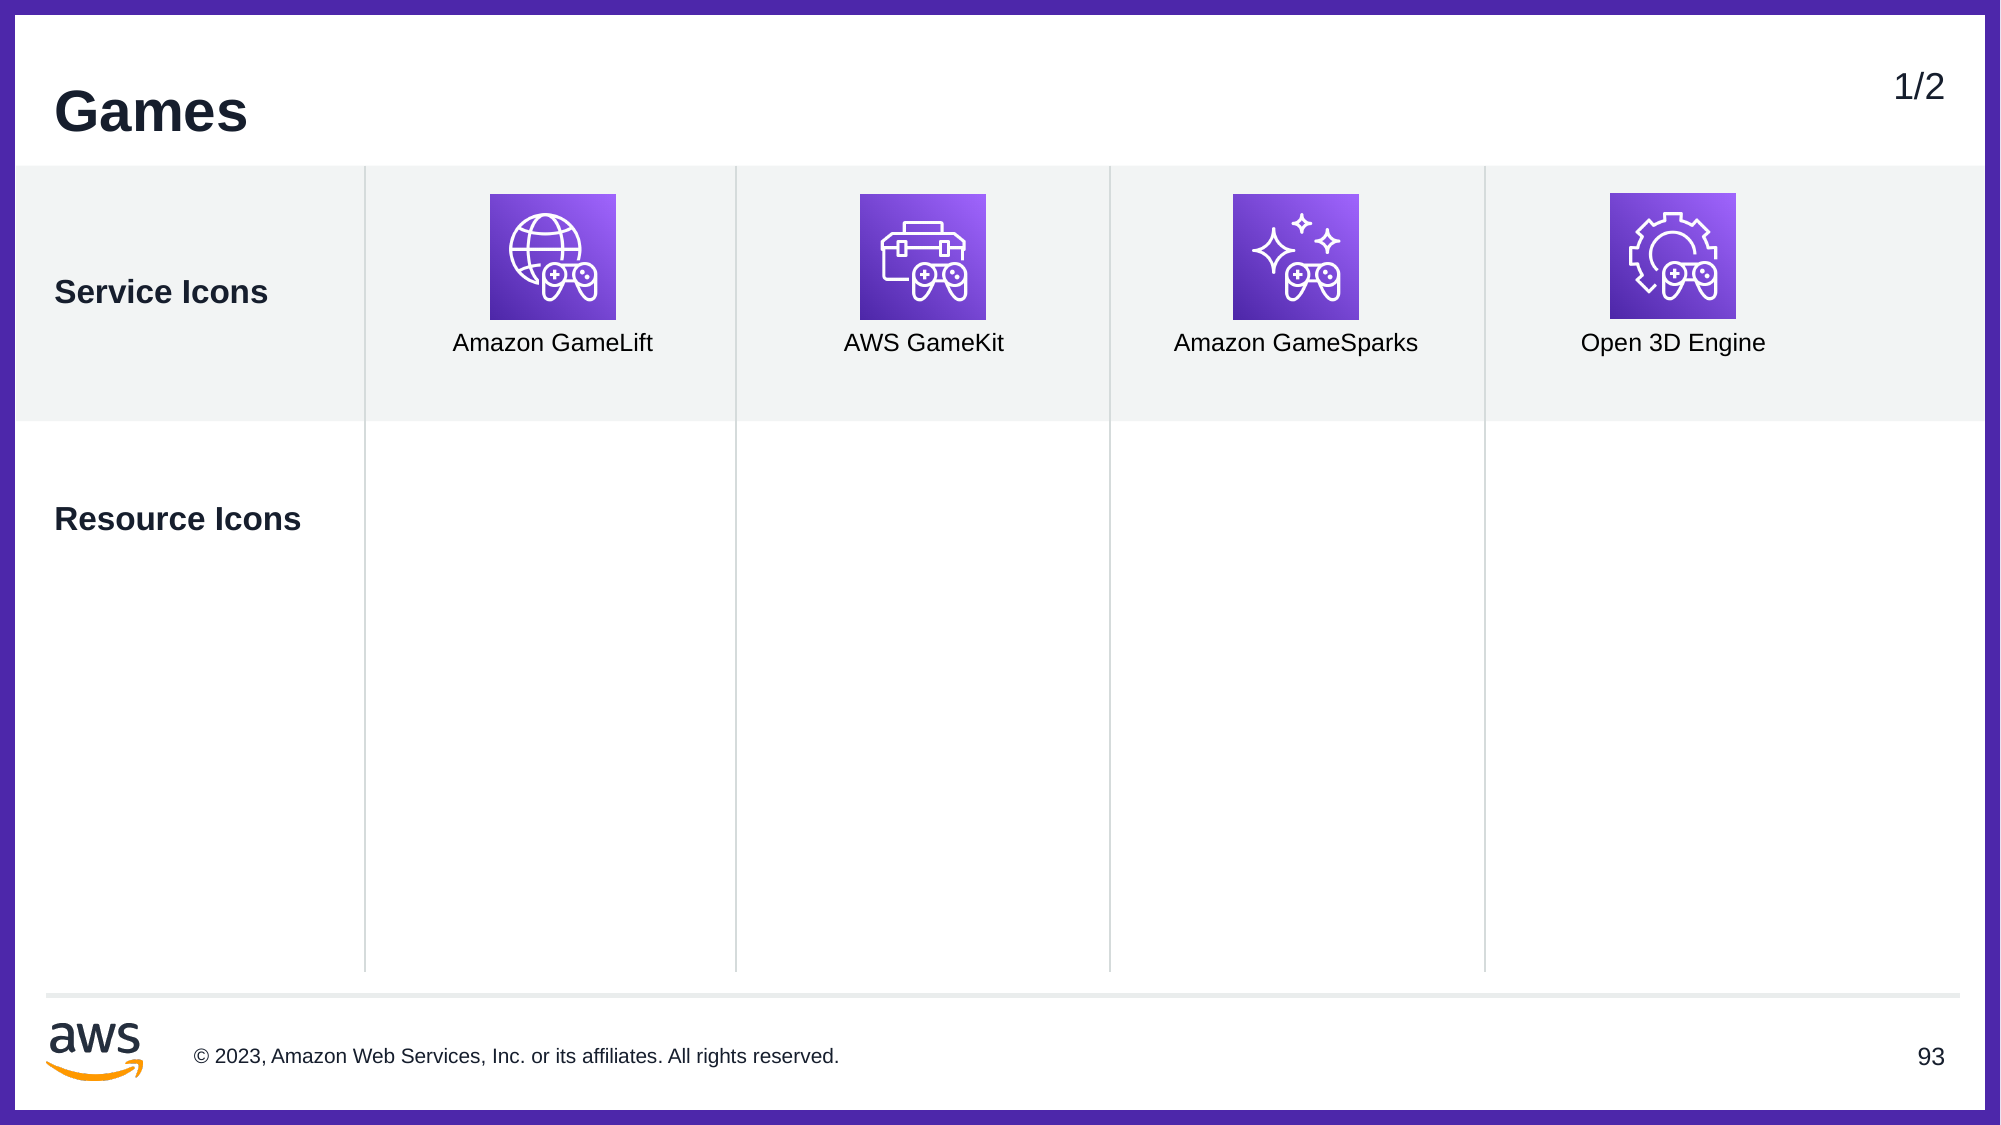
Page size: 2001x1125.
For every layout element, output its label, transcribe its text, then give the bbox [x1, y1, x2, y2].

picture [490, 194, 616, 320]
picture [46, 1023, 143, 1081]
picture [1233, 194, 1359, 320]
text_box AWS GameKit [736, 319, 1108, 364]
text_box Open 3D Engine [1493, 319, 1855, 364]
slide_number 93 [1493, 1025, 1961, 1086]
picture [1610, 193, 1736, 319]
text_box Amazon GameLift [369, 319, 735, 364]
picture [860, 194, 986, 320]
footer © 2023, Amazon Web Services, Inc. or its affiliates. All rights reserved. [178, 1025, 911, 1086]
title Games [39, 59, 1457, 166]
list 1/2 [1693, 59, 1961, 166]
text_box Amazon GameSparks [1111, 319, 1484, 364]
